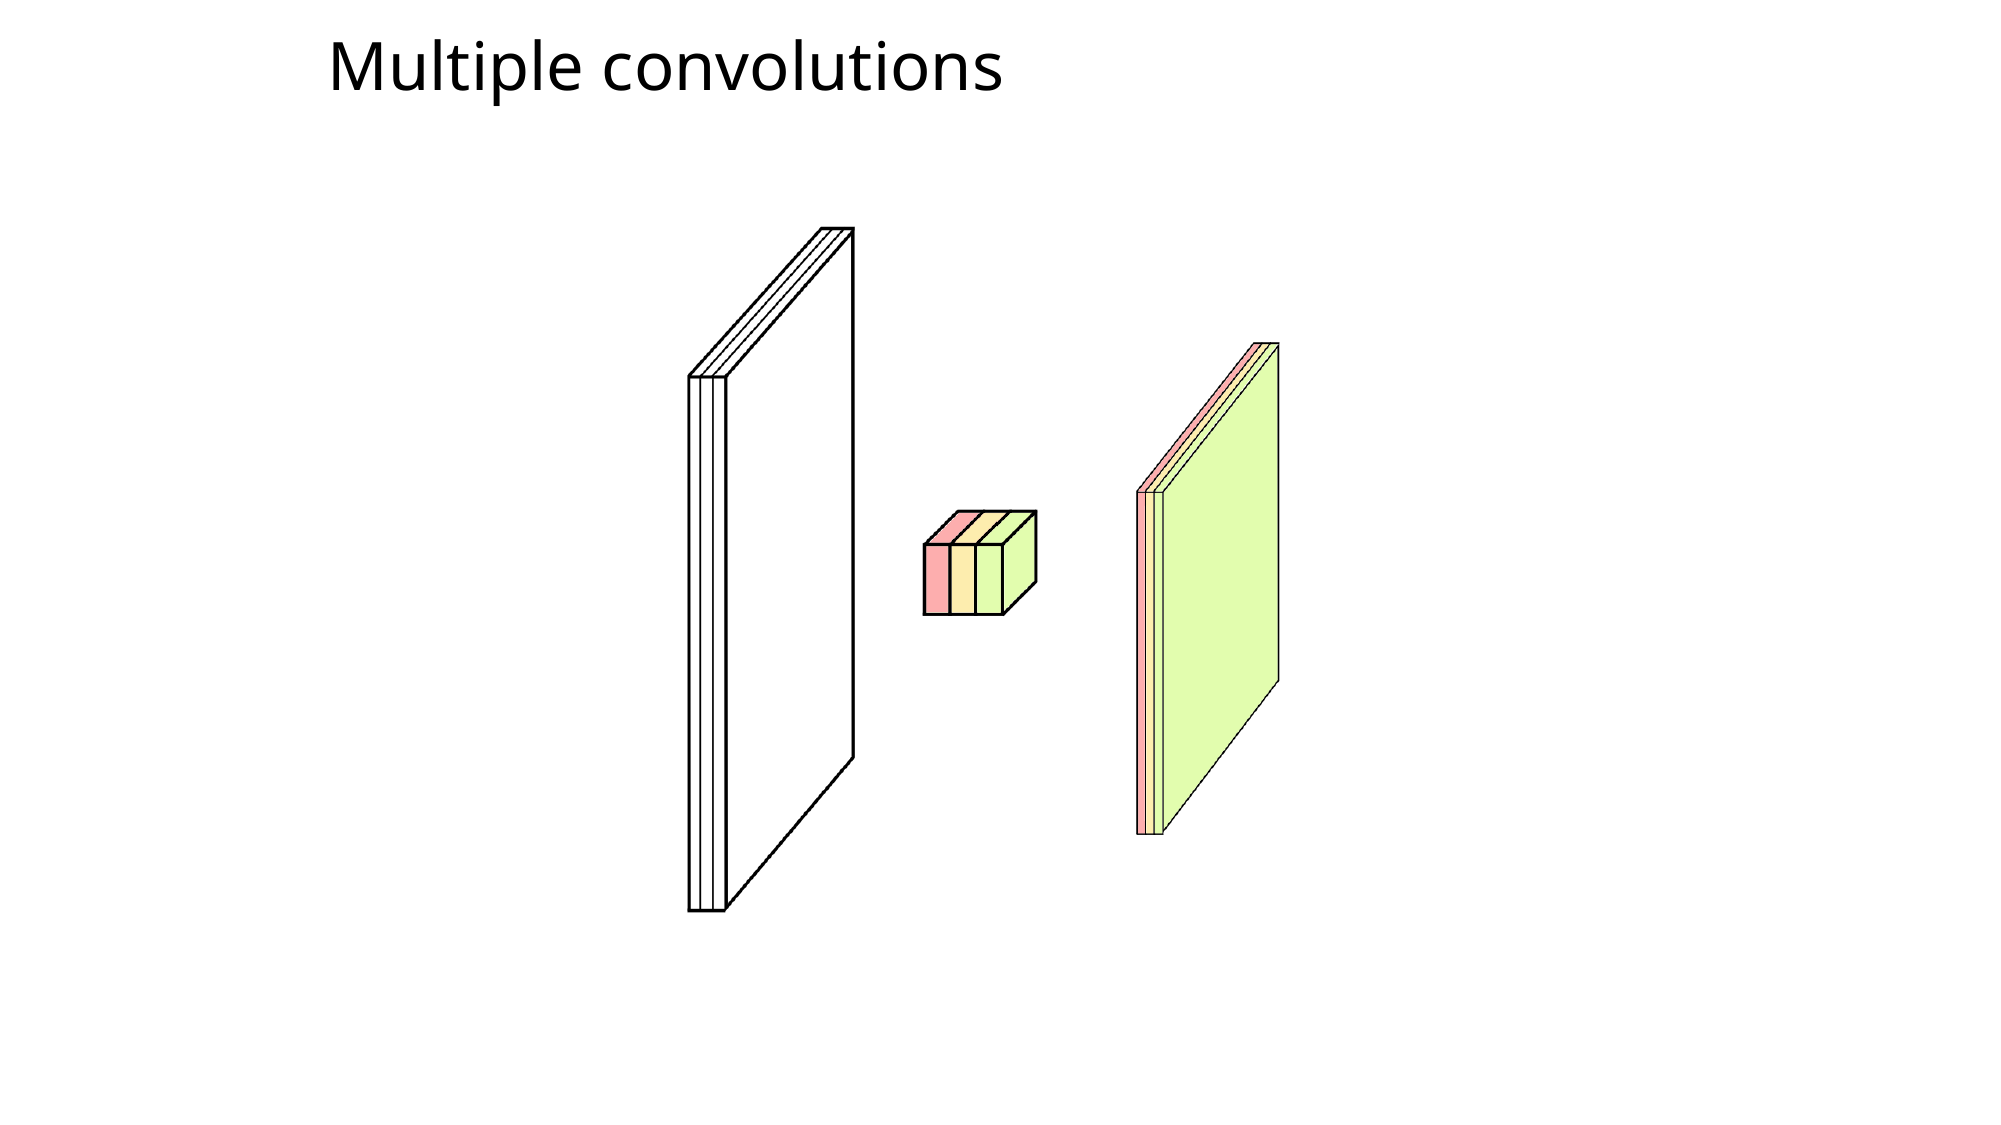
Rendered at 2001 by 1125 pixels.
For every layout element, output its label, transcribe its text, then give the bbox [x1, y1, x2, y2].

title Multiple convolutions [312, 24, 1671, 113]
picture [642, 187, 1351, 941]
